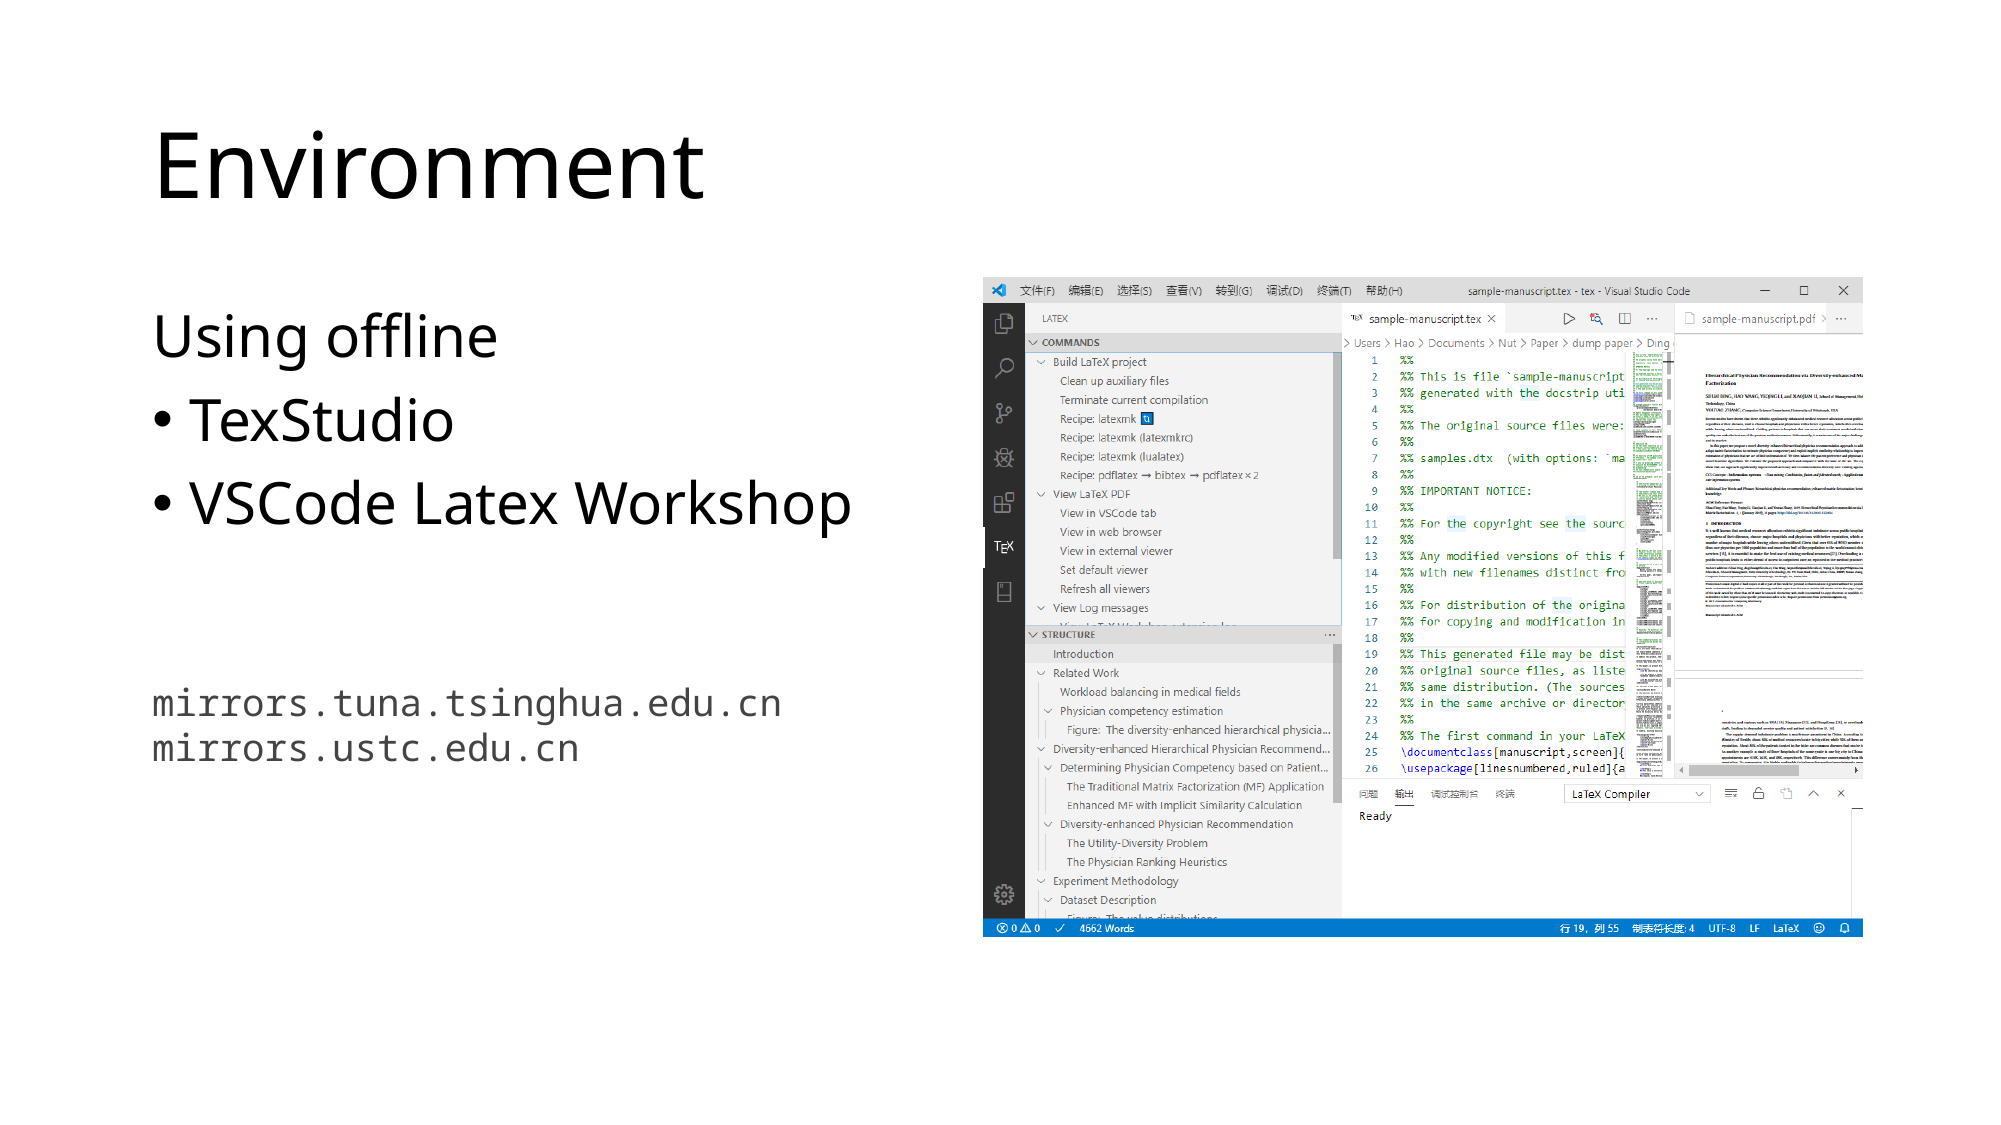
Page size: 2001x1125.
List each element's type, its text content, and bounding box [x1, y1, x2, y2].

text_box mirrors.tuna.tsinghua.edu.cn mirrors.ustc.edu.cn [137, 671, 807, 777]
list Using offline TexStudio VSCode Latex Workshop [137, 299, 1863, 1014]
title Environment [137, 59, 1863, 278]
picture [983, 277, 1863, 937]
